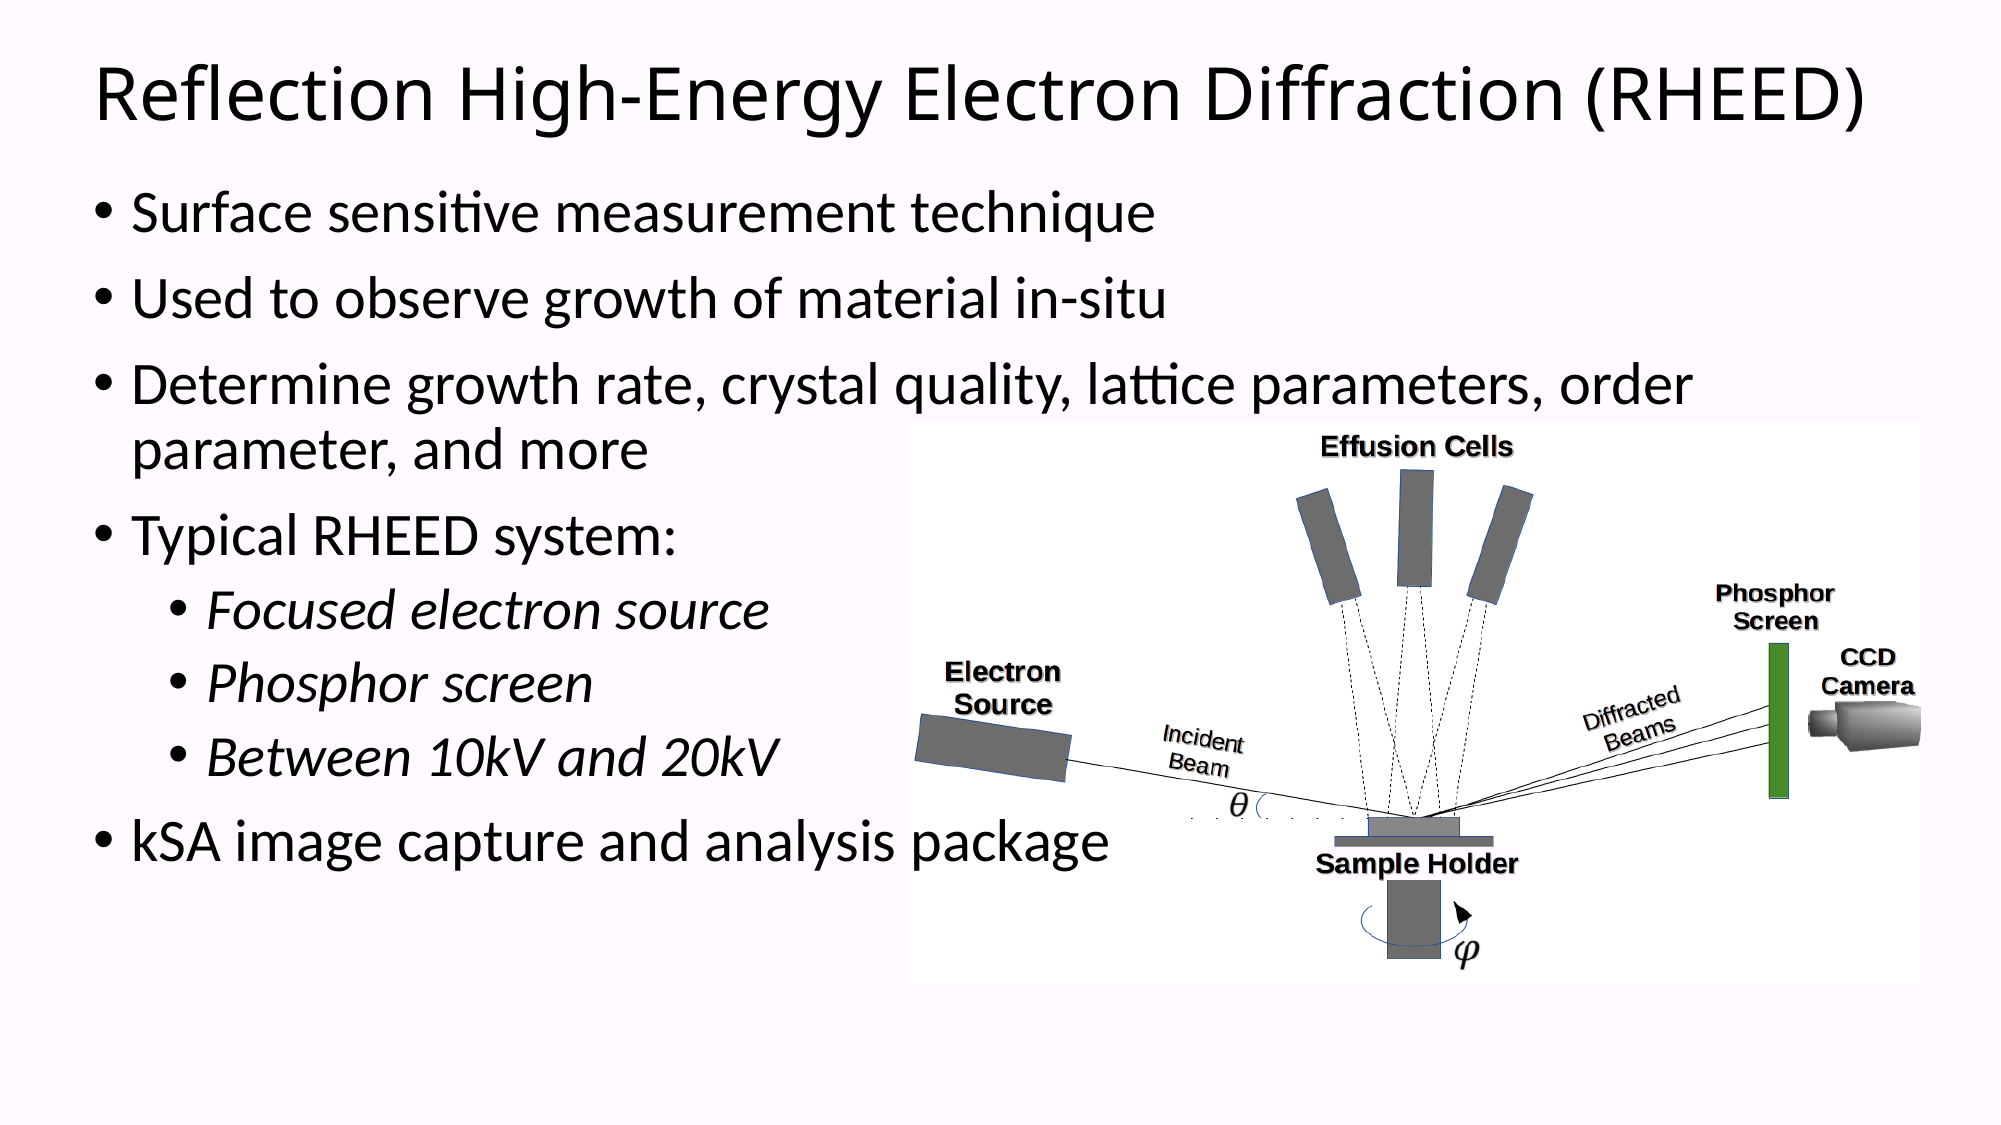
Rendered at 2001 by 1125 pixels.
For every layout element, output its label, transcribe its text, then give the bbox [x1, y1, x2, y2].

text_box Reflection High-Energy Electron Diffraction (RHEED) [79, 50, 1972, 158]
picture [906, 422, 1922, 984]
text_box Surface sensitive measurement technique Used to observe growth of material in-situ Determine growth rate, crystal quality, lattice parameters, order parameter, and more Typical RHEED system: Focused electron source Phosphor screen Between 10kV and 20kV kSA image capture and analysis package [79, 172, 1782, 1125]
